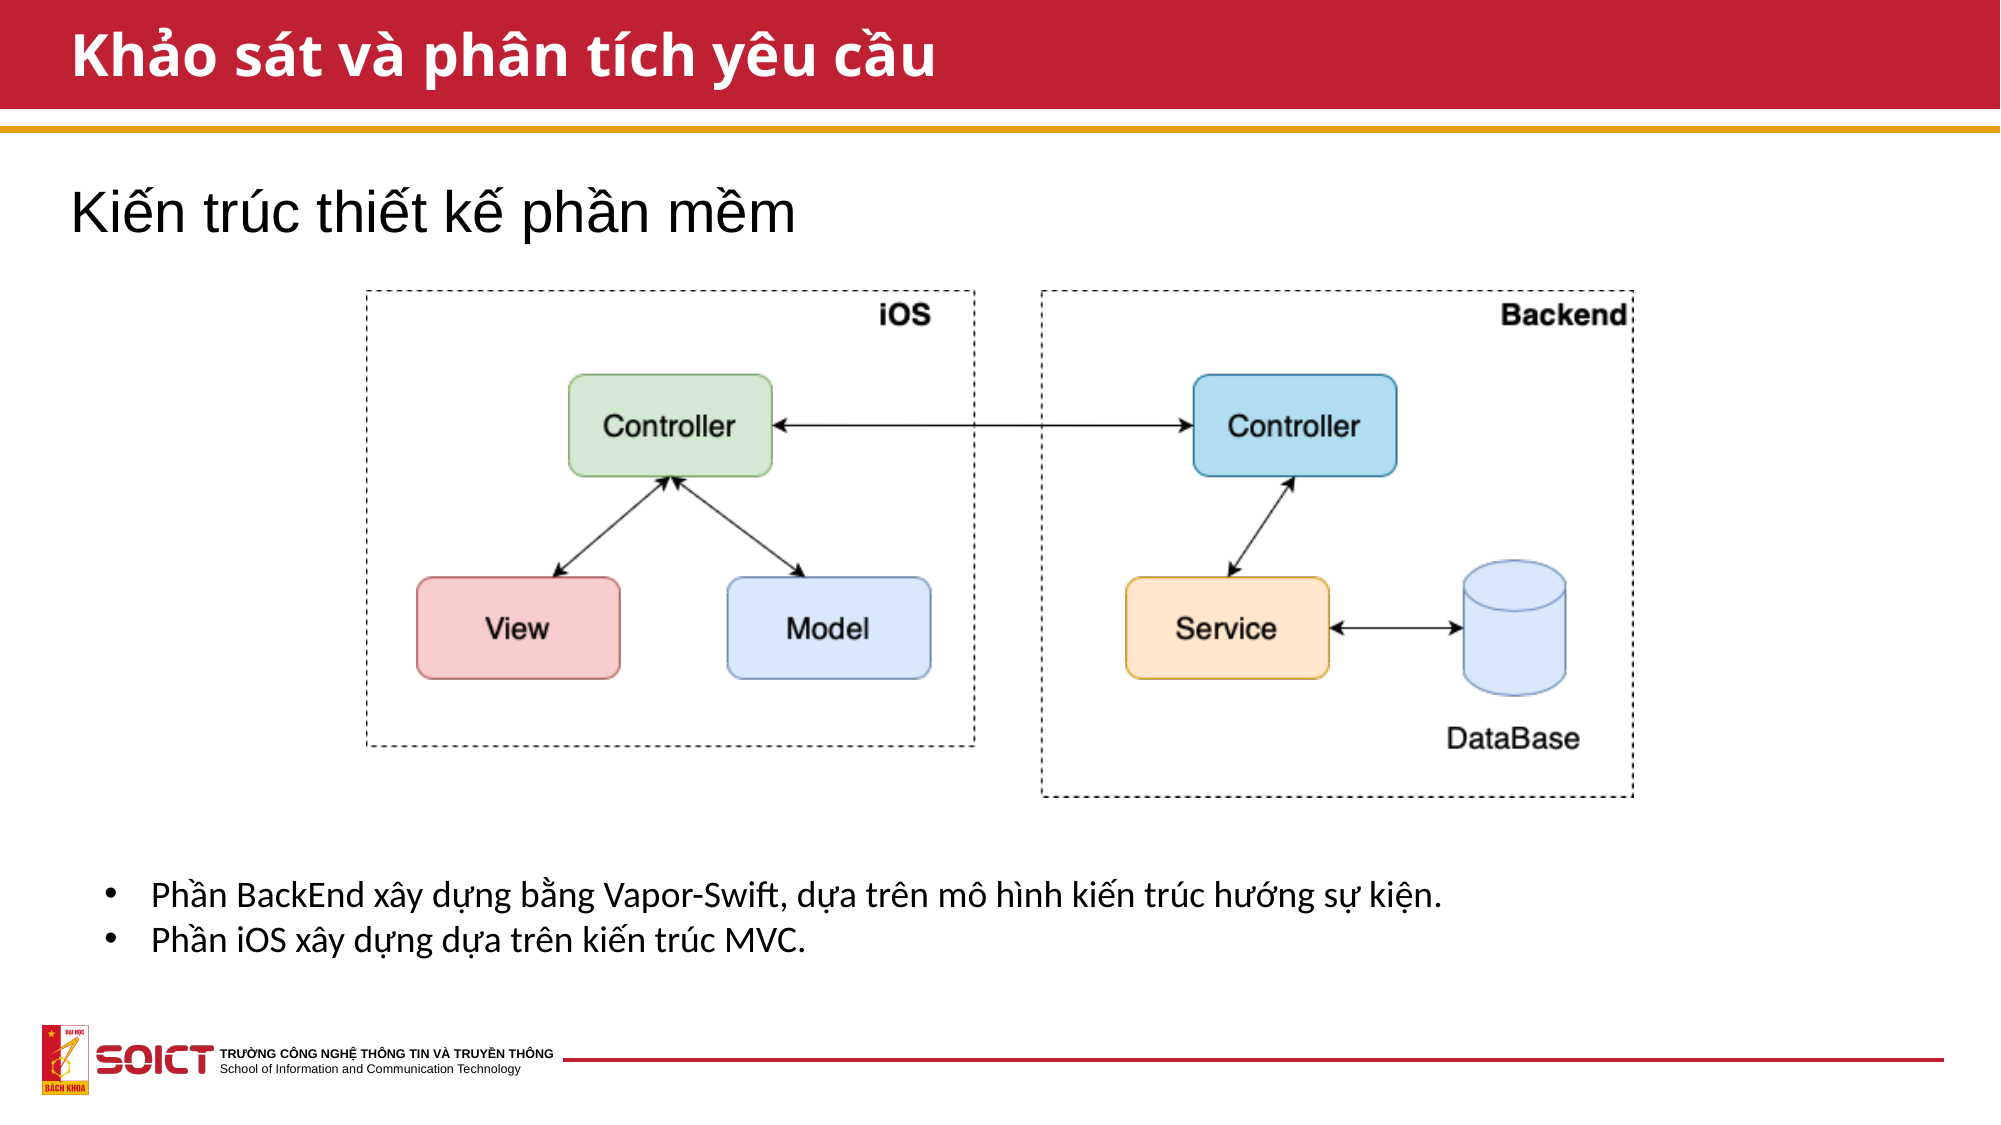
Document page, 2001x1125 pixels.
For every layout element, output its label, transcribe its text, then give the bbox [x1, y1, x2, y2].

text_box Phần BackEnd xây dựng bằng Vapor-Swift, dựa trên mô hình kiến trúc hướng sự kiện. Phần iOS xây dựng dựa trên kiến trúc MVC. [89, 862, 1903, 967]
list Kiến trúc thiết kế phần mềm [55, 174, 1945, 853]
picture [366, 290, 1634, 798]
picture [42, 1025, 214, 1095]
title Khảo sát và phân tích yêu cầu [55, 18, 1945, 90]
